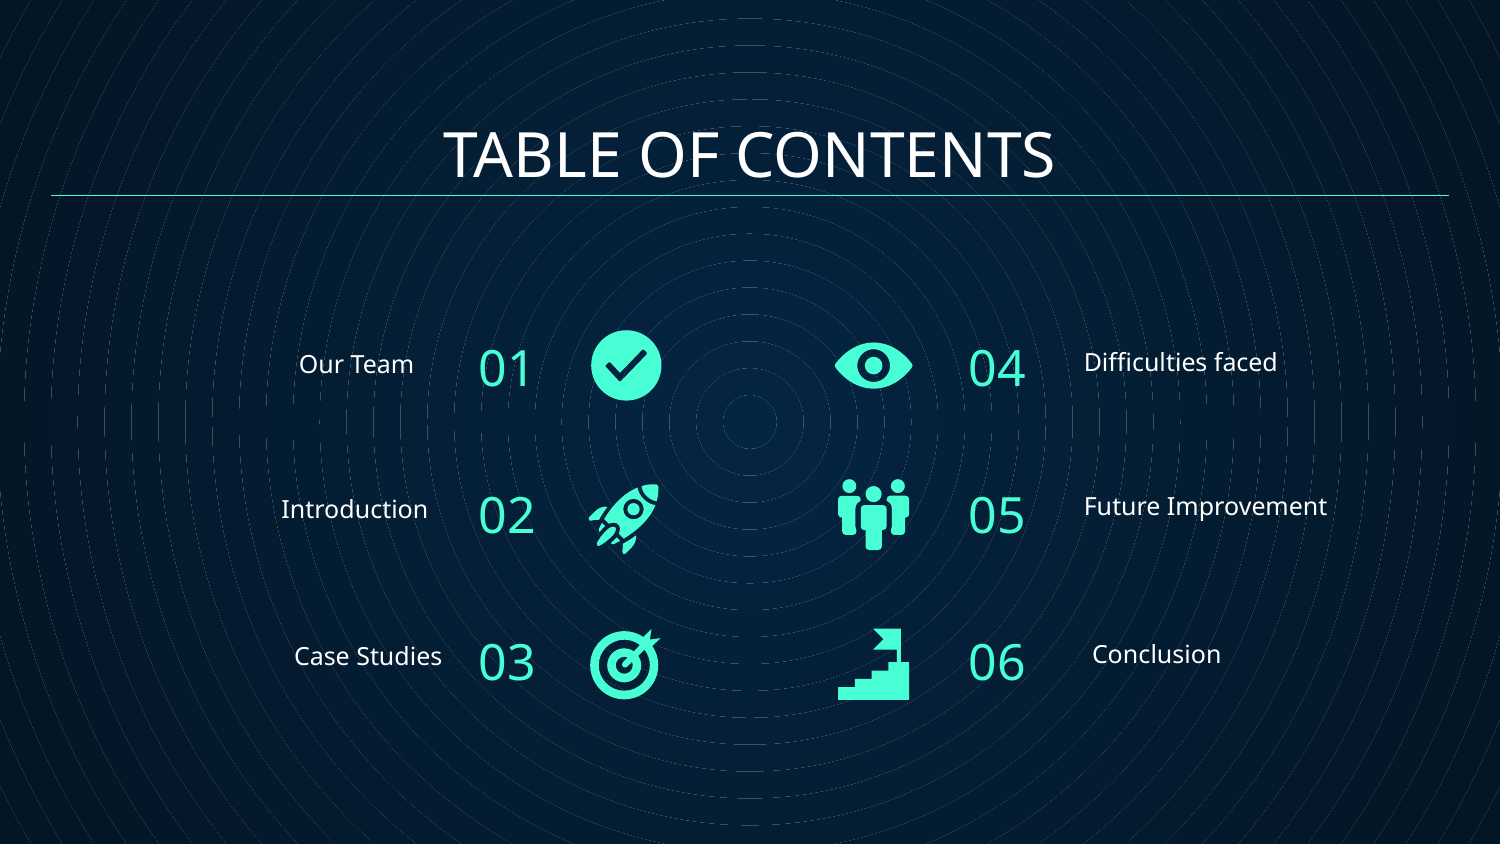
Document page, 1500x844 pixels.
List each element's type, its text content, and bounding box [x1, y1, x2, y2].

title 03 [463, 606, 657, 706]
title 04 [847, 311, 1041, 412]
title 06 [847, 606, 1041, 706]
title TABLE OF CONTENTS [51, 105, 1449, 195]
title Our Team [186, 361, 528, 394]
title TABLE OF CONTENTS [51, 202, 1449, 206]
title Case Studies [198, 653, 539, 686]
title 01 [463, 311, 657, 412]
title 02 [463, 458, 657, 559]
text_box [590, 629, 661, 700]
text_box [837, 478, 910, 551]
title Difficulties faced [1068, 358, 1410, 392]
text_box [834, 342, 913, 389]
title Future Improvement [1068, 502, 1410, 535]
text_box [838, 628, 910, 700]
title Introduction [103, 506, 444, 539]
text_box [591, 330, 662, 401]
title Conclusion [1077, 651, 1418, 684]
title 05 [847, 458, 1041, 559]
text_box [588, 483, 659, 555]
